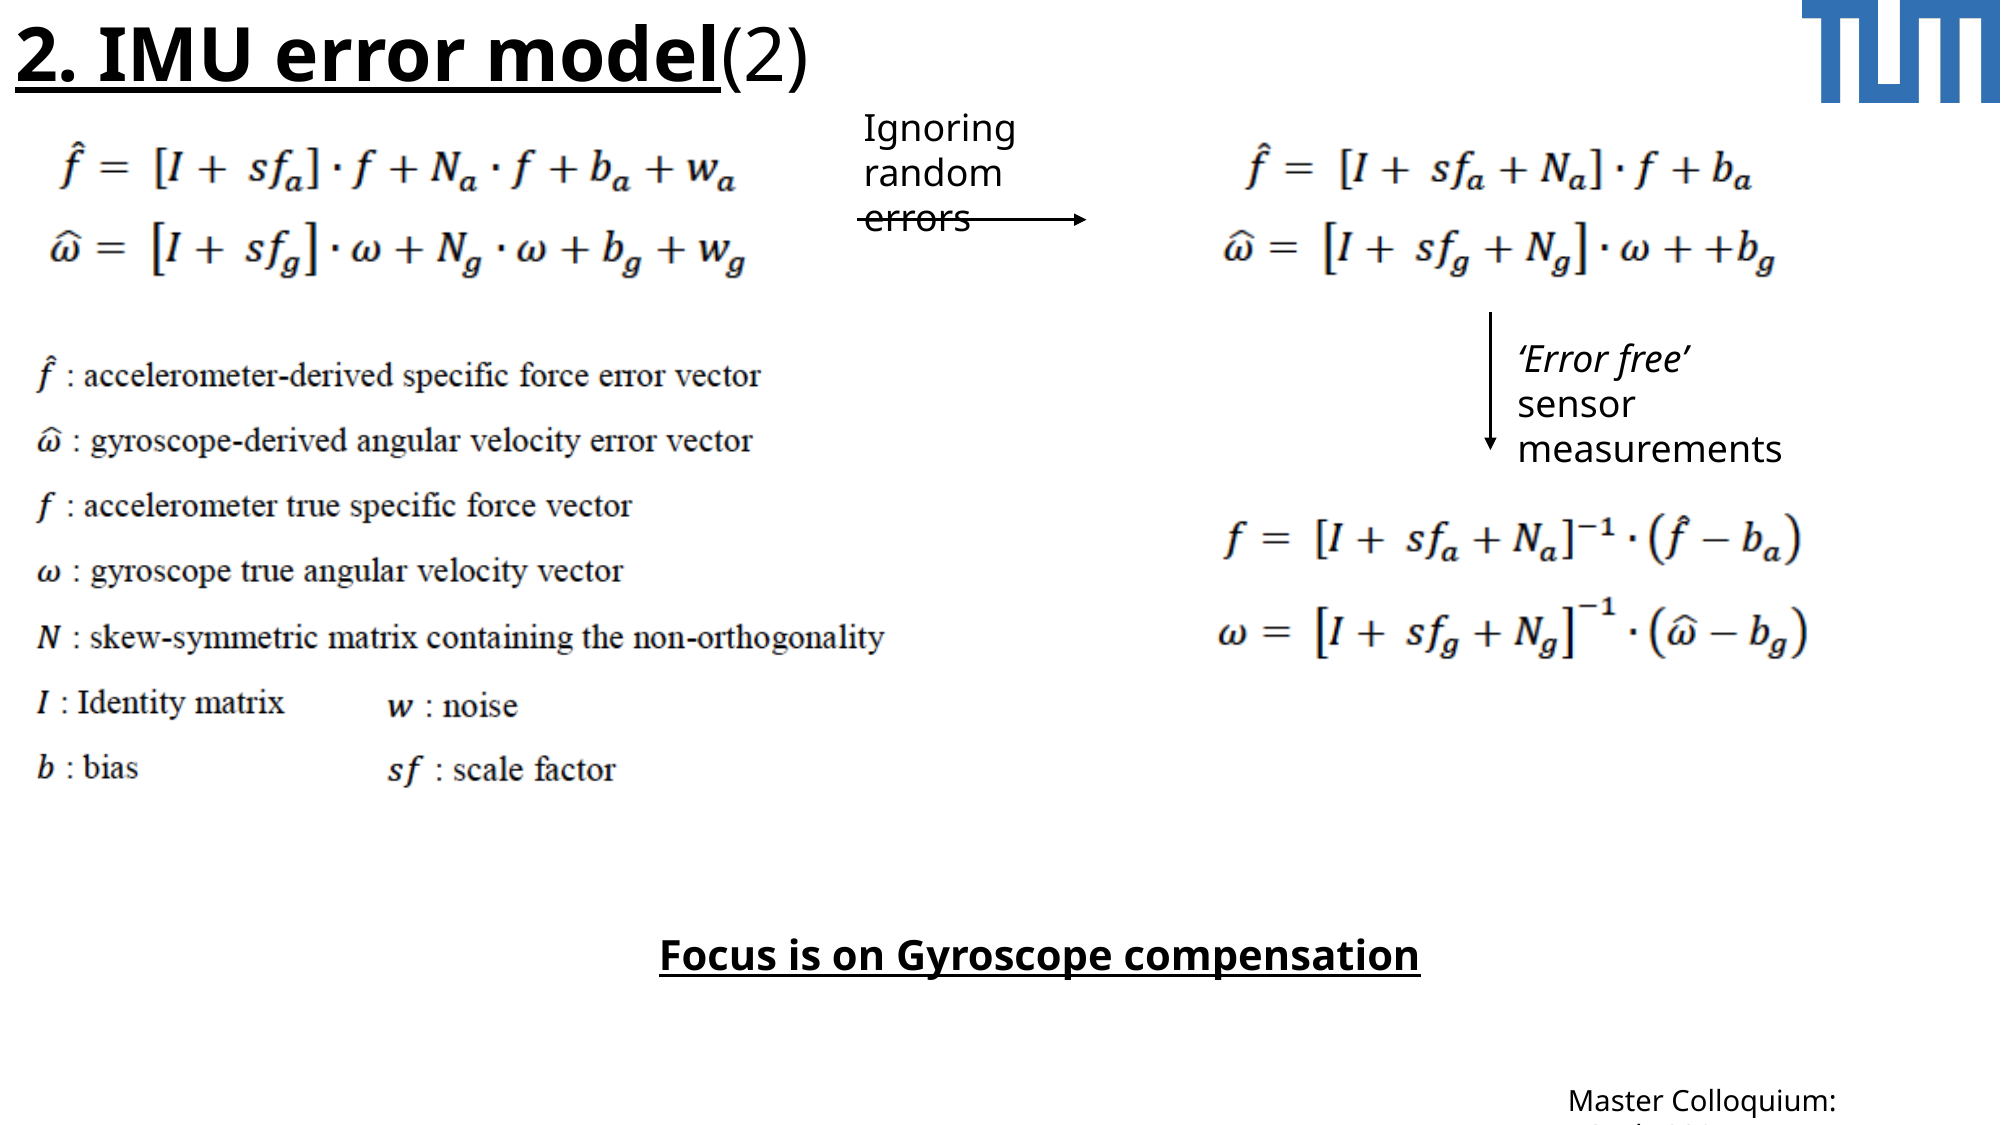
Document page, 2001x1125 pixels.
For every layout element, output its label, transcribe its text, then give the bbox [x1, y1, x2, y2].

text_box Focus is on Gyroscope compensation [644, 921, 1442, 987]
text_box Ignoring random errors [848, 96, 1111, 246]
text_box Master Colloquium: 16.July.2024 [1553, 1074, 2000, 1125]
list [32, 111, 753, 329]
picture [32, 346, 896, 808]
picture [1206, 111, 1819, 329]
text_box 2. IMU error model(2) [0, 3, 1000, 112]
text_box ‘Error free’ sensor measurements [1502, 329, 1819, 478]
picture [1801, 0, 2000, 104]
picture [1206, 489, 1819, 683]
